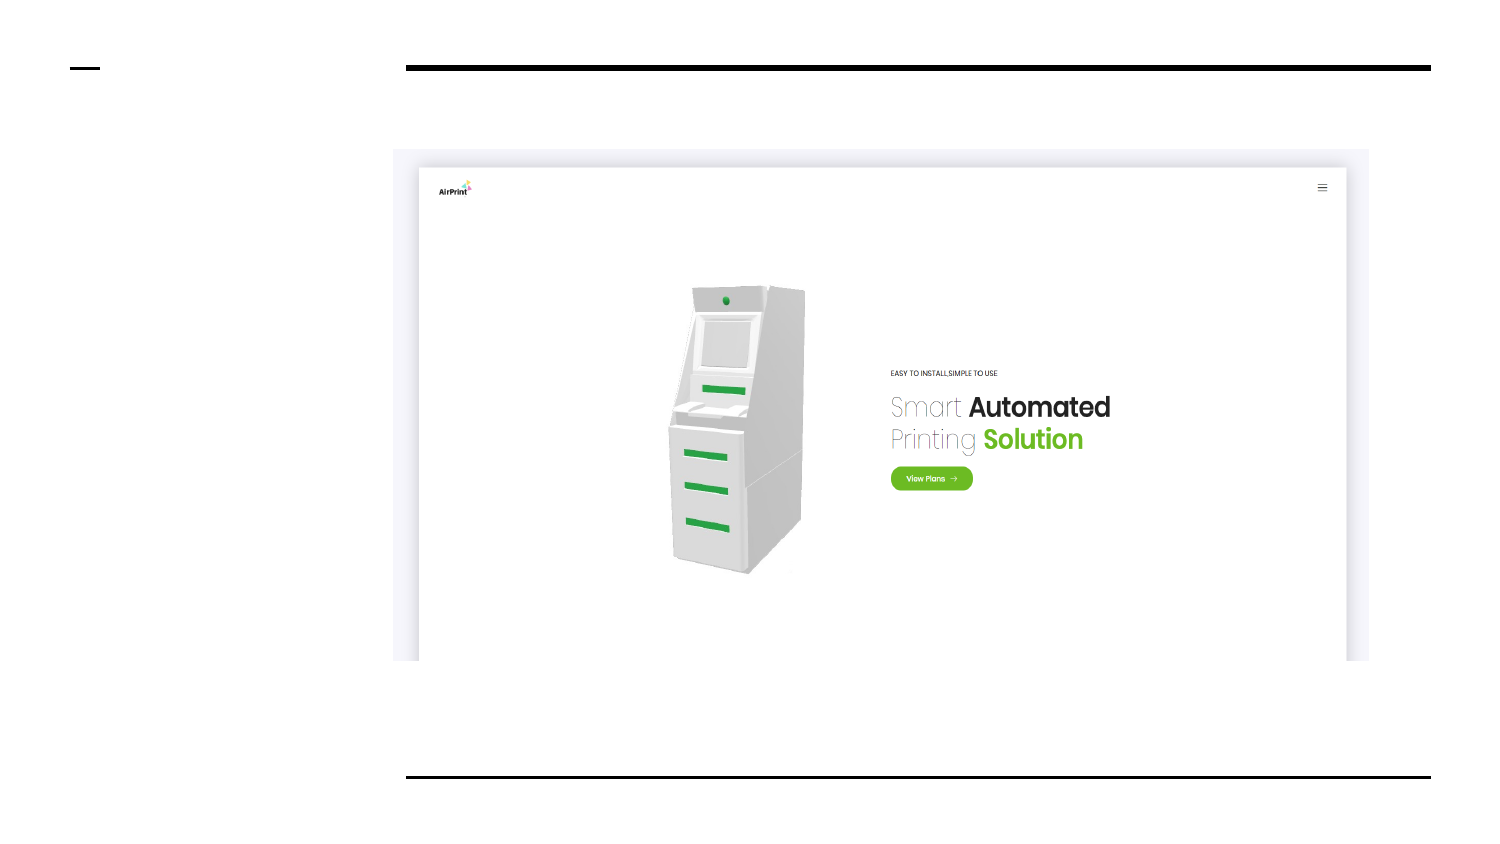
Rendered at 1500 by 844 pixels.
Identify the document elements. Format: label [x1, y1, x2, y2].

picture [393, 148, 1369, 661]
text_box [393, 198, 1431, 718]
